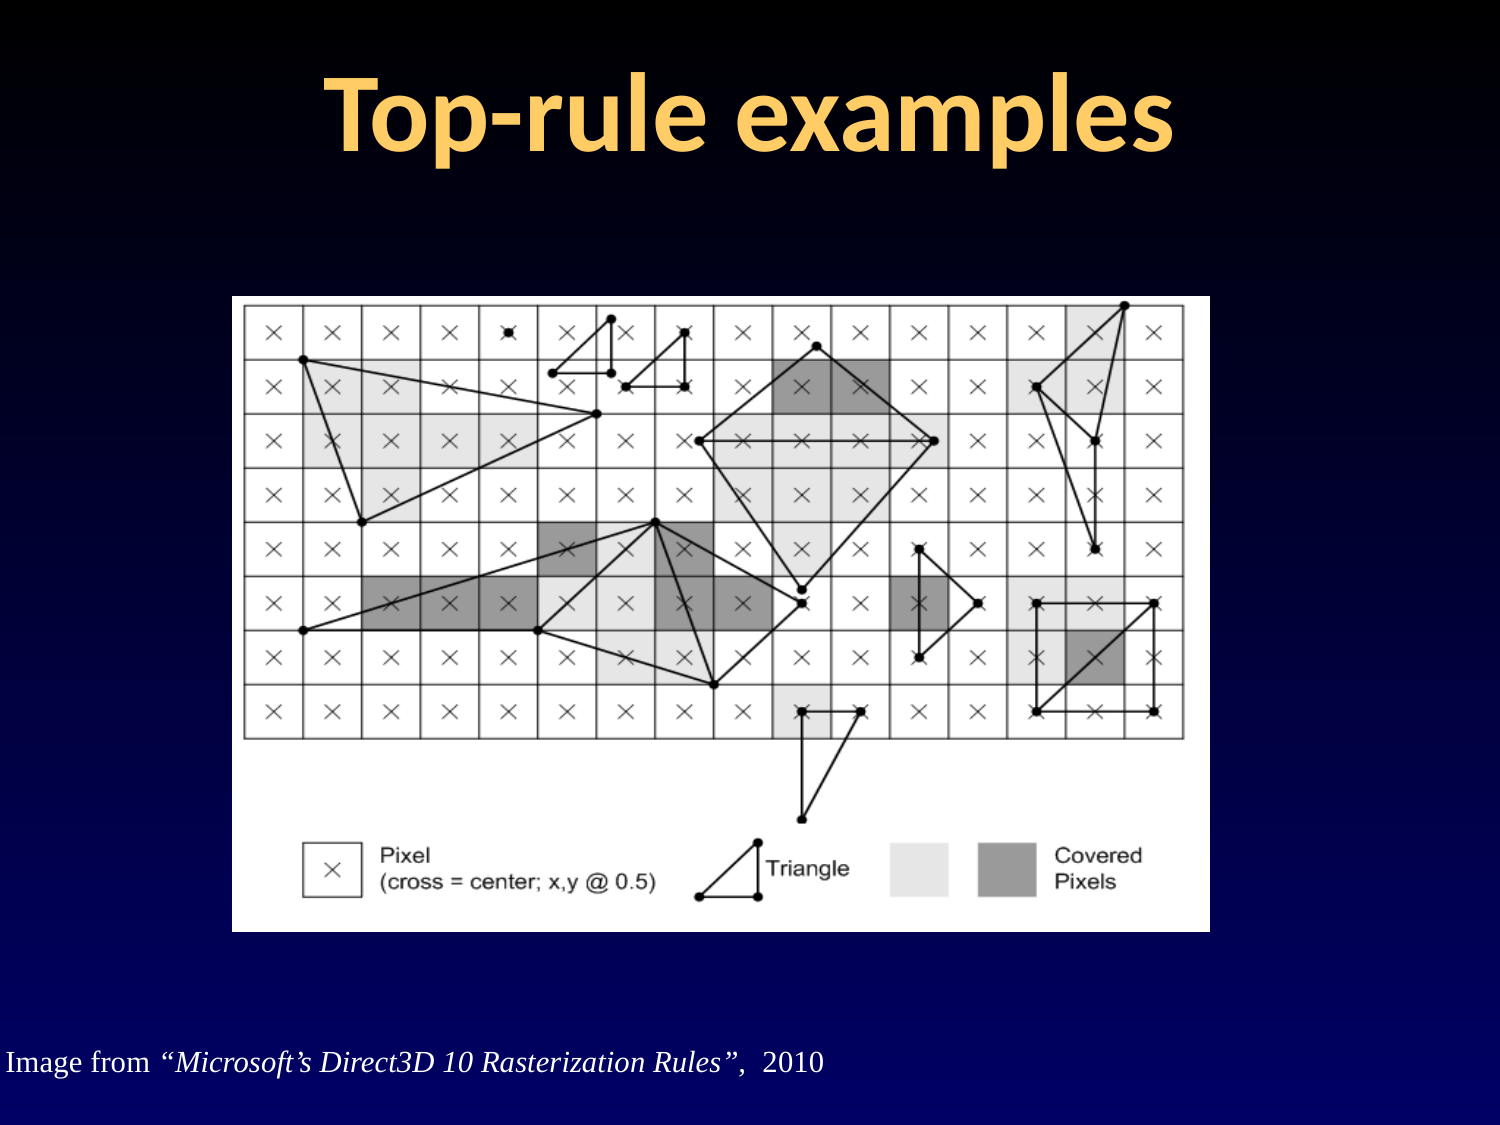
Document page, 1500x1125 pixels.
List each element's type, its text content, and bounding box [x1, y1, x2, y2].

title Top-rule examples [24, 24, 1475, 188]
text_box Image from “Microsoft’s Direct3D 10 Rasterization Rules”, 2010 [2, 1038, 828, 1082]
picture [232, 296, 1210, 932]
